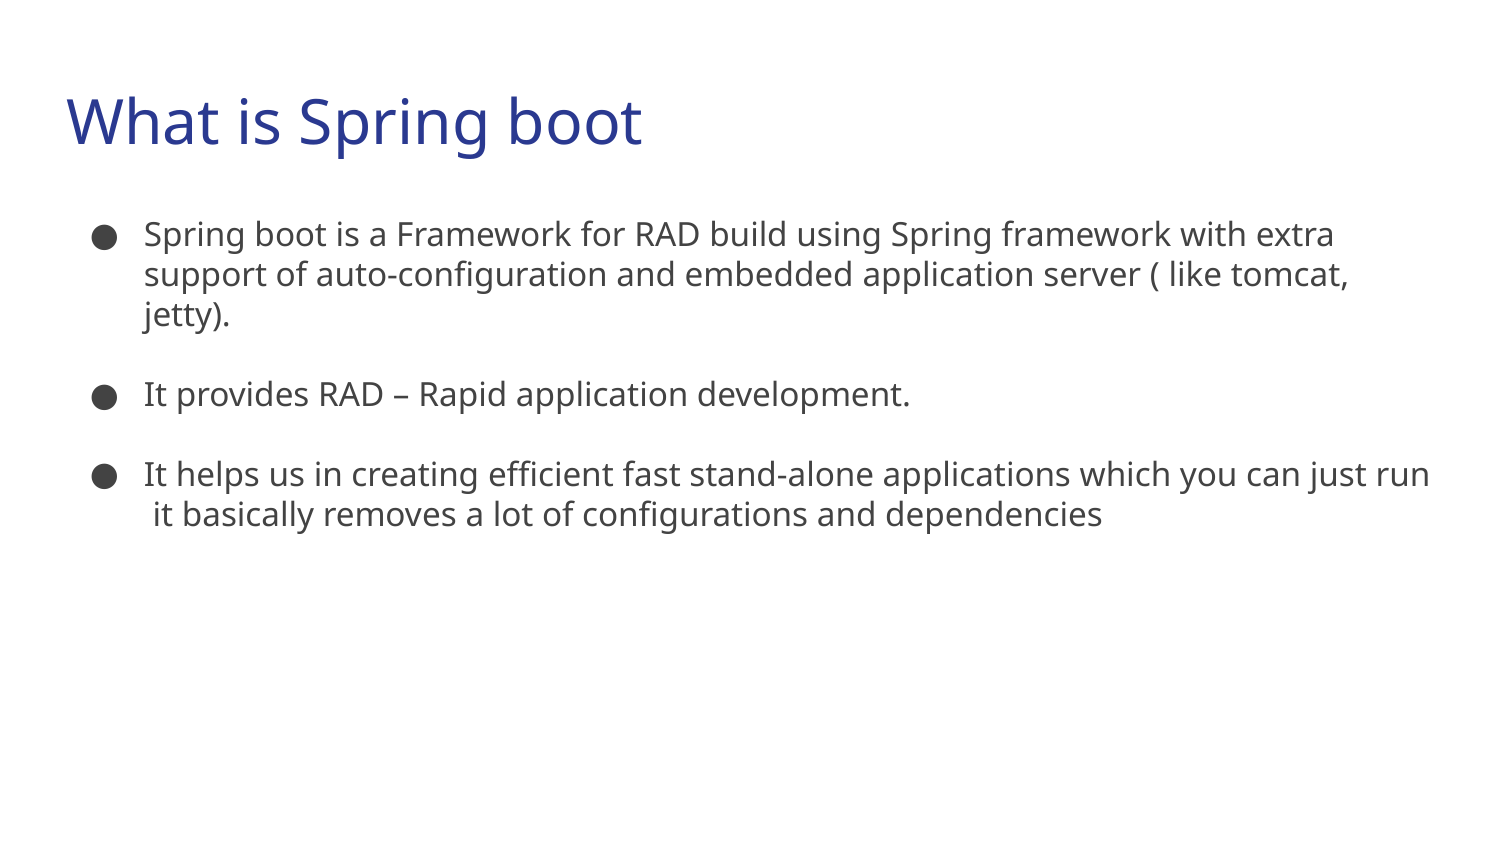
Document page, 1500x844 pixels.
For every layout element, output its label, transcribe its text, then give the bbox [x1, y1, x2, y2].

text_box Spring boot is a Framework for RAD build using Spring framework with extra support of auto-configuration and embedded application server ( like tomcat, jetty). It provides RAD – Rapid application development. It helps us in creating efficient fast stand-alone applications which you can just run it basically removes a lot of configurations and dependencies [53, 198, 1452, 748]
title What is Spring boot [51, 67, 1449, 167]
